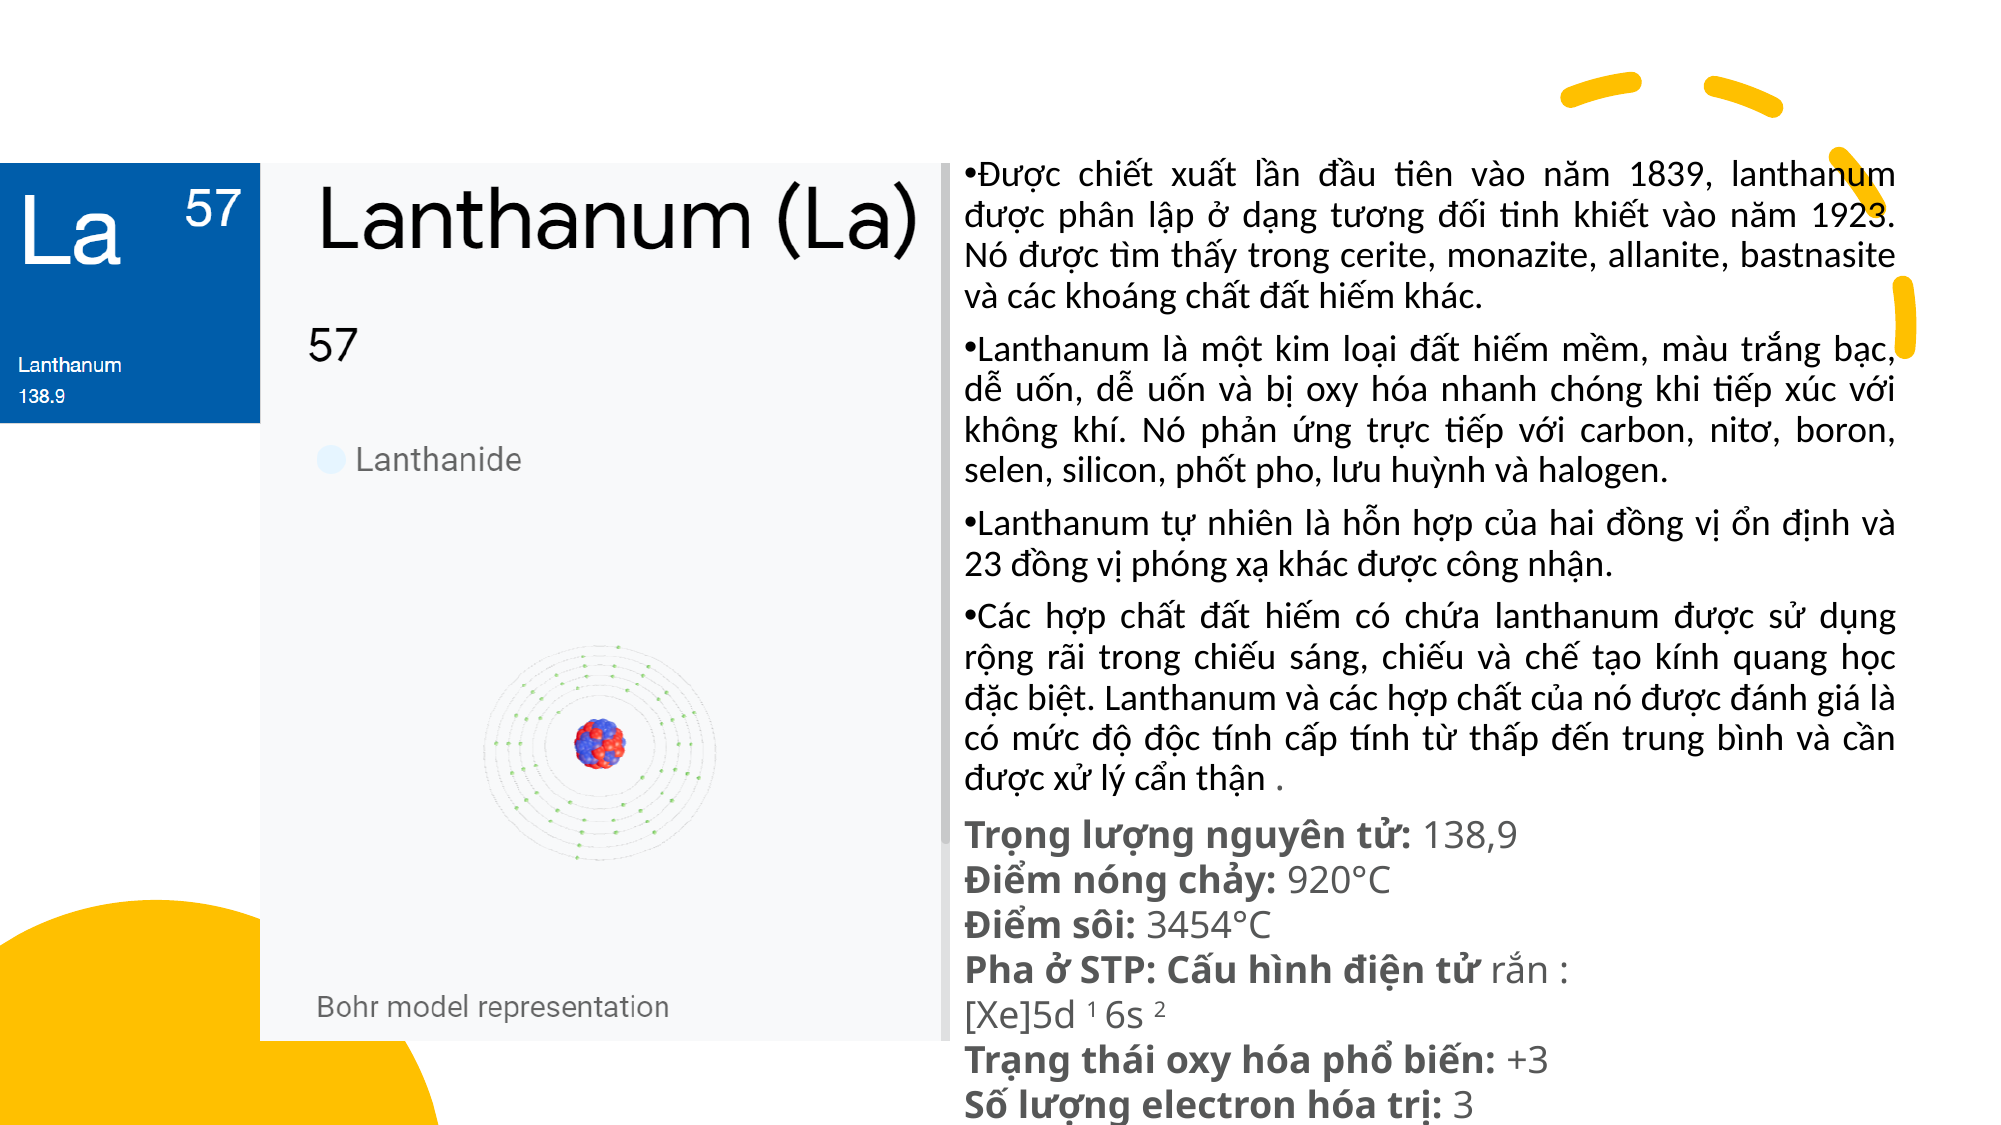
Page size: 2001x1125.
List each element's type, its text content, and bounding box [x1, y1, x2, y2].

text_box Được chiết xuất lần đầu tiên vào năm 1839, lanthanum được phân lập ở dạng tương đối tinh khiết vào năm 1923. Nó được tìm thấy trong cerite, monazite, allanite, bastnasite và các khoáng chất đất hiếm khác. Lanthanum là một kim loại đất hiếm mềm, màu trắng bạc, dễ uốn, dễ uốn và bị oxy hóa nhanh chóng khi tiếp xúc với không khí. Nó phản ứng trực tiếp với carbon, nitơ, boron, selen, silicon, phốt pho, lưu huỳnh và halogen. Lanthanum tự nhiên là hỗn hợp của hai đồng vị ổn định và 23 đồng vị phóng xạ khác được công nhận. Các hợp chất đất hiếm có chứa lanthanum được sử dụng rộng rãi trong chiếu sáng, chiếu và chế tạo kính quang học đặc biệt. Lanthanum và các hợp chất của nó được đánh giá là có mức độ độc tính cấp tính từ thấp đến trung bình và cần được xử lý cẩn thận . Trọng lượng nguyên tử: 138,9 Điểm nóng chảy: 920°C Điểm sôi: 3454°C Pha ở STP: Cấu hình điện tử rắn : [Xe]5d 1 6s 2 Trạng thái oxy hóa phổ biến: +3 Số lượng electron hóa trị: 3 [949, 147, 1913, 1026]
text_box [0, 898, 440, 1125]
picture [0, 163, 950, 1041]
text_box [1561, 79, 1830, 147]
text_box [0, 0, 2000, 1125]
